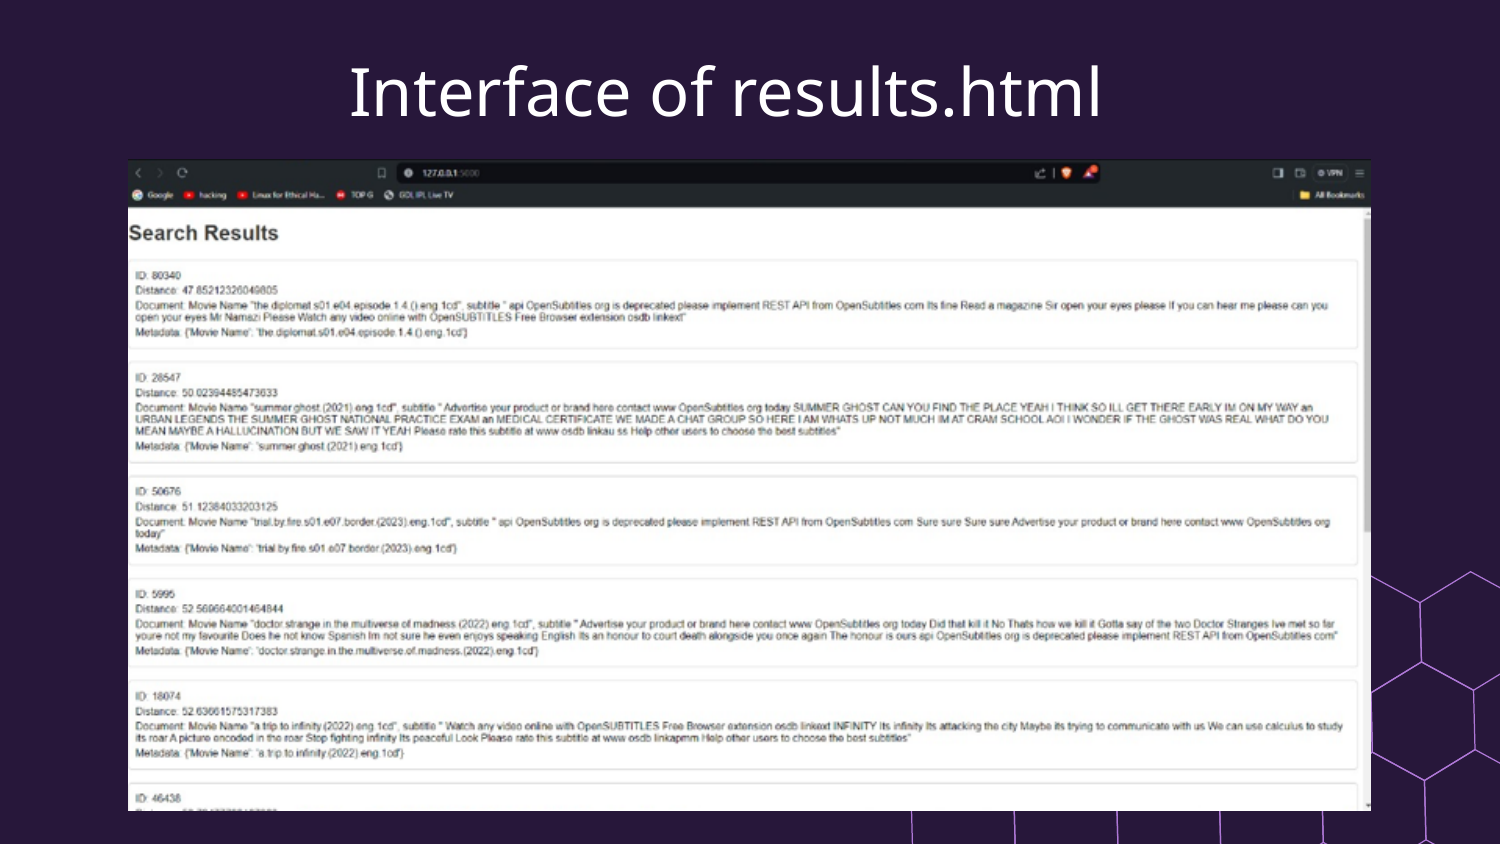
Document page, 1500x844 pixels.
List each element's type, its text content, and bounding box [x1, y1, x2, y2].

title Interface of results.html [94, 35, 1360, 129]
picture [128, 159, 1372, 812]
